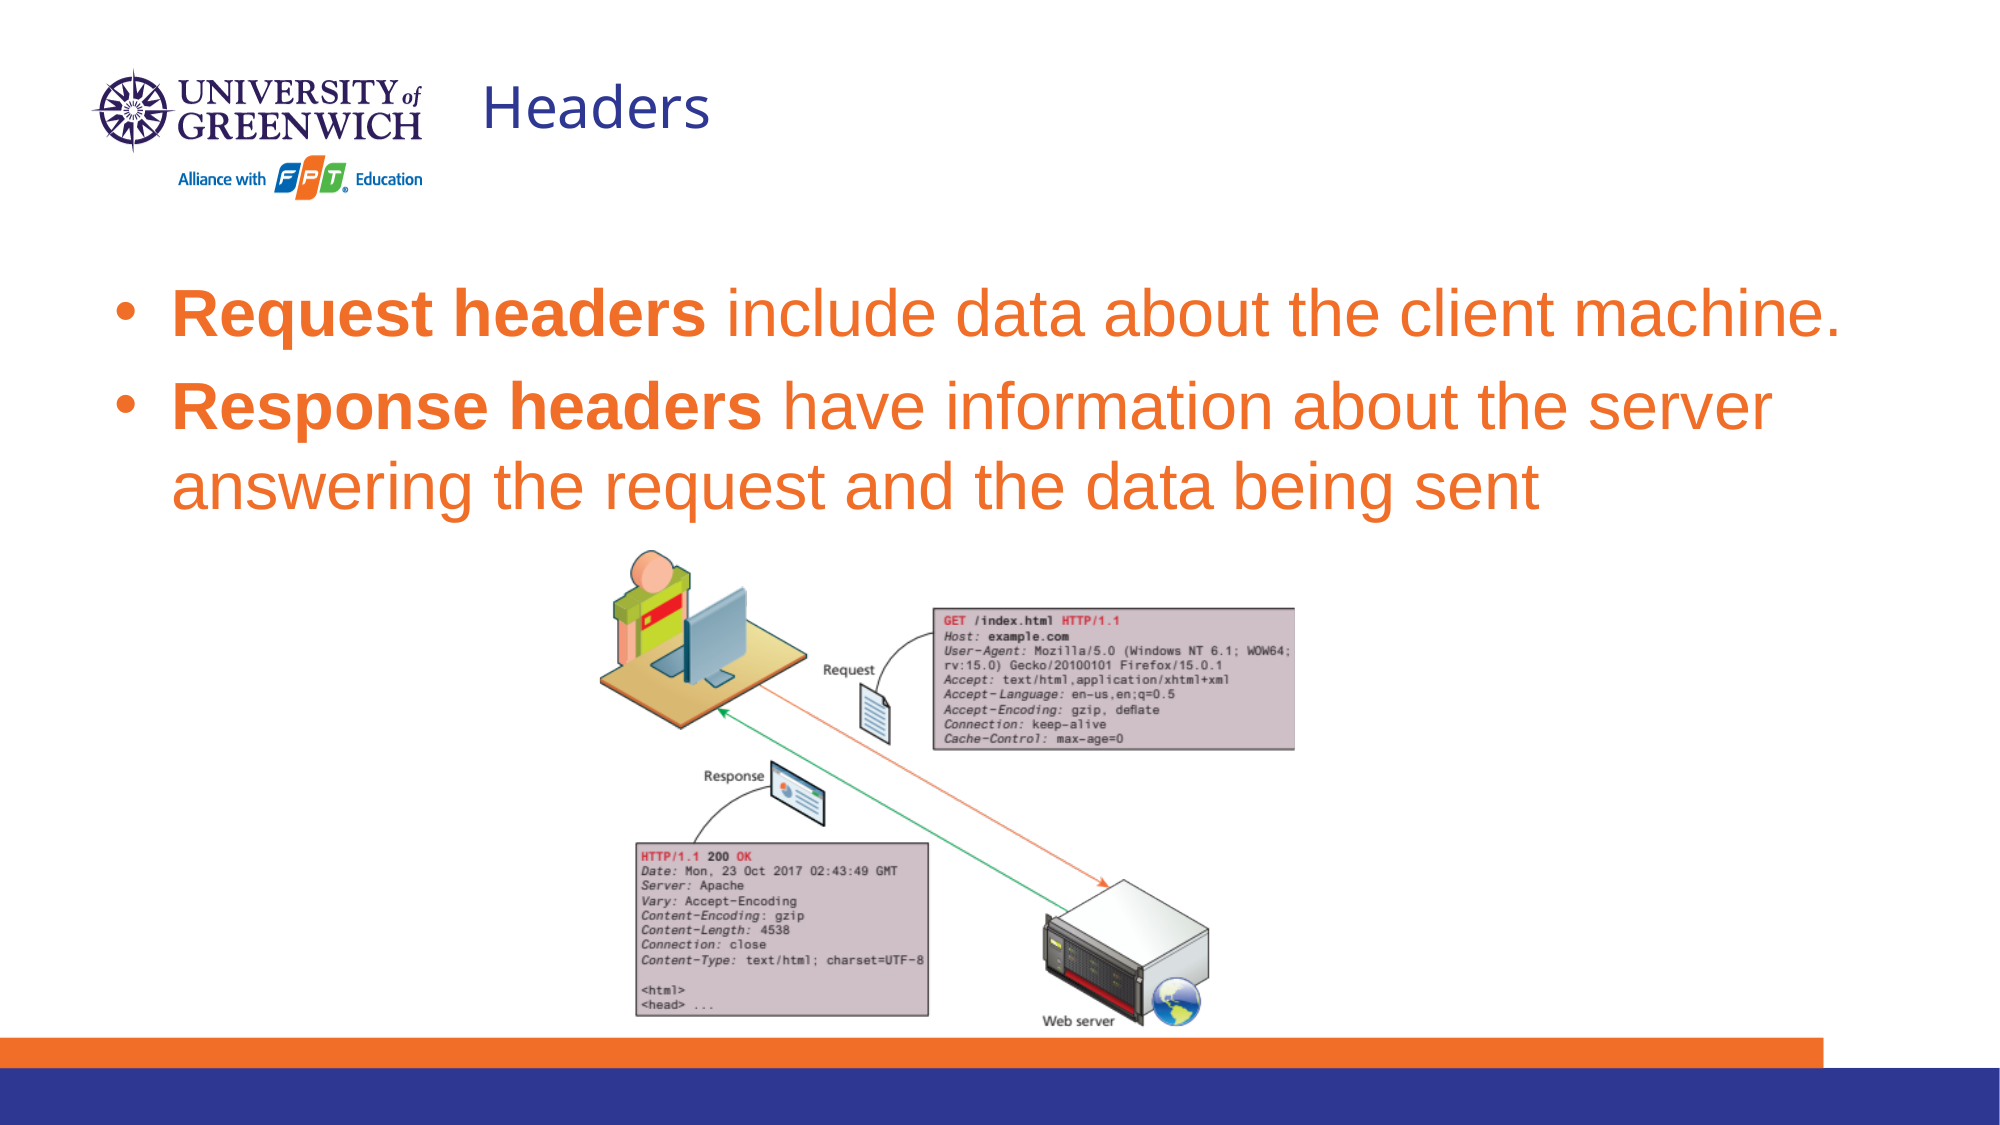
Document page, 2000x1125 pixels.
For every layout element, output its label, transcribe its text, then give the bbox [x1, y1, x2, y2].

title Headers [464, 22, 1900, 189]
picture [0, 0, 2000, 1125]
list Request headers include data about the client machine. Response headers have information about the server answering the request and the data being sent [99, 262, 1900, 1005]
